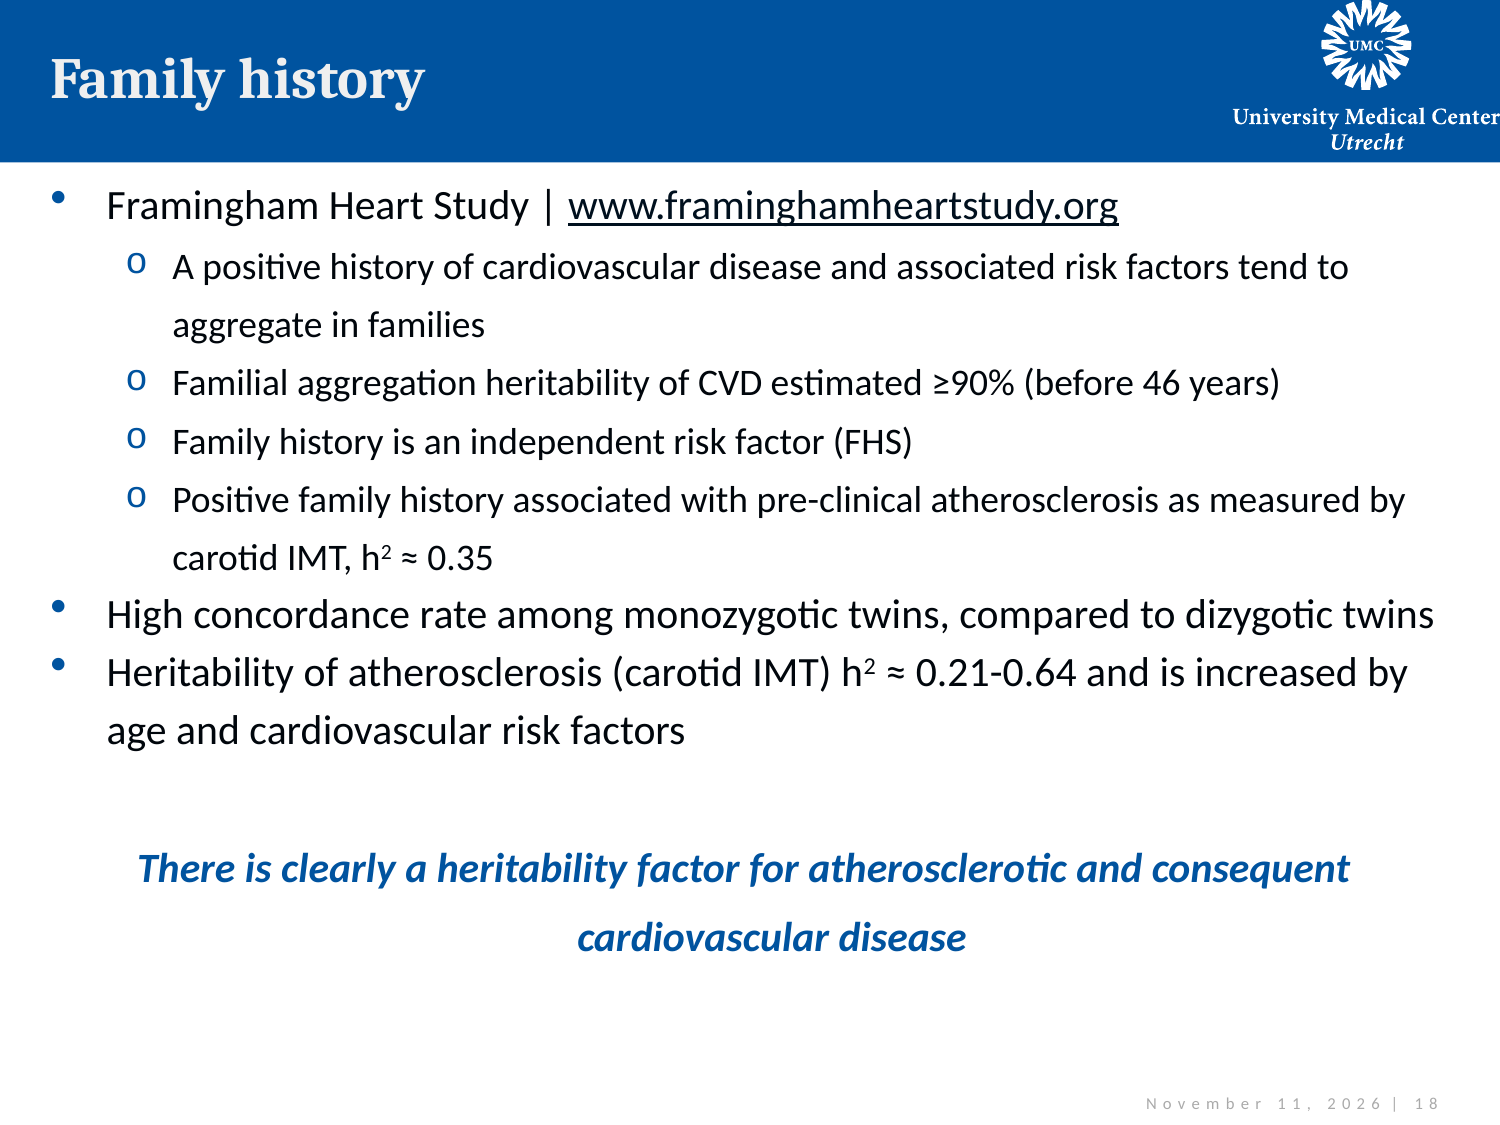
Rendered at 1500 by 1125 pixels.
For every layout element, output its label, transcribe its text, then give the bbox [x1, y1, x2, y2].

list Framingham Heart Study | www.framinghamheartstudy.org A positive history of cardiovascular disease and associated risk factors tend to aggregate in families Familial aggregation heritability of CVD estimated ≥90% (before 46 years) Family history is an independent risk factor (FHS) Positive family history associated with pre-clinical atherosclerosis as measured by carotid IMT, h2 ≈ 0.35 High concordance rate among monozygotic twins, compared to dizygotic twins Heritability of atherosclerosis (carotid IMT) h2 ≈ 0.21-0.64 and is increased by age and cardiovascular risk factors There is clearly a heritability factor for atherosclerotic and consequent cardiovascular disease [35, 162, 1453, 1078]
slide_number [1068, 1087, 1453, 1118]
title Family history [34, 0, 1238, 151]
